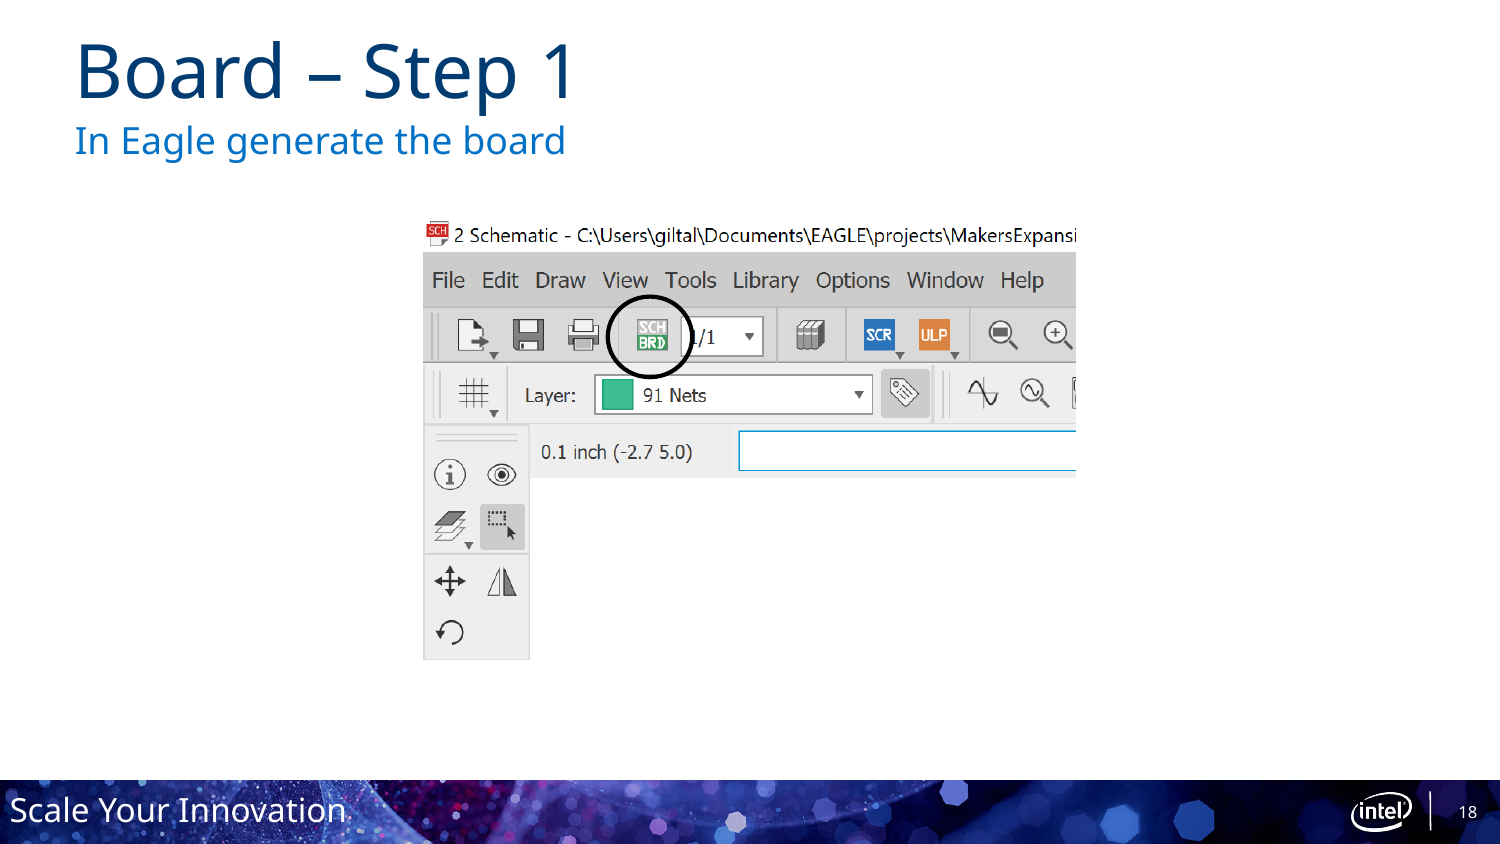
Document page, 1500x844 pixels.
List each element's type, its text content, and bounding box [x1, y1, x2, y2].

title Board – Step 1 [74, 50, 1425, 113]
picture [741, 433, 1076, 469]
picture [0, 780, 1500, 844]
slide_number 18 [1127, 791, 1478, 837]
picture [423, 216, 1076, 661]
list In Eagle generate the board [74, 117, 1425, 760]
